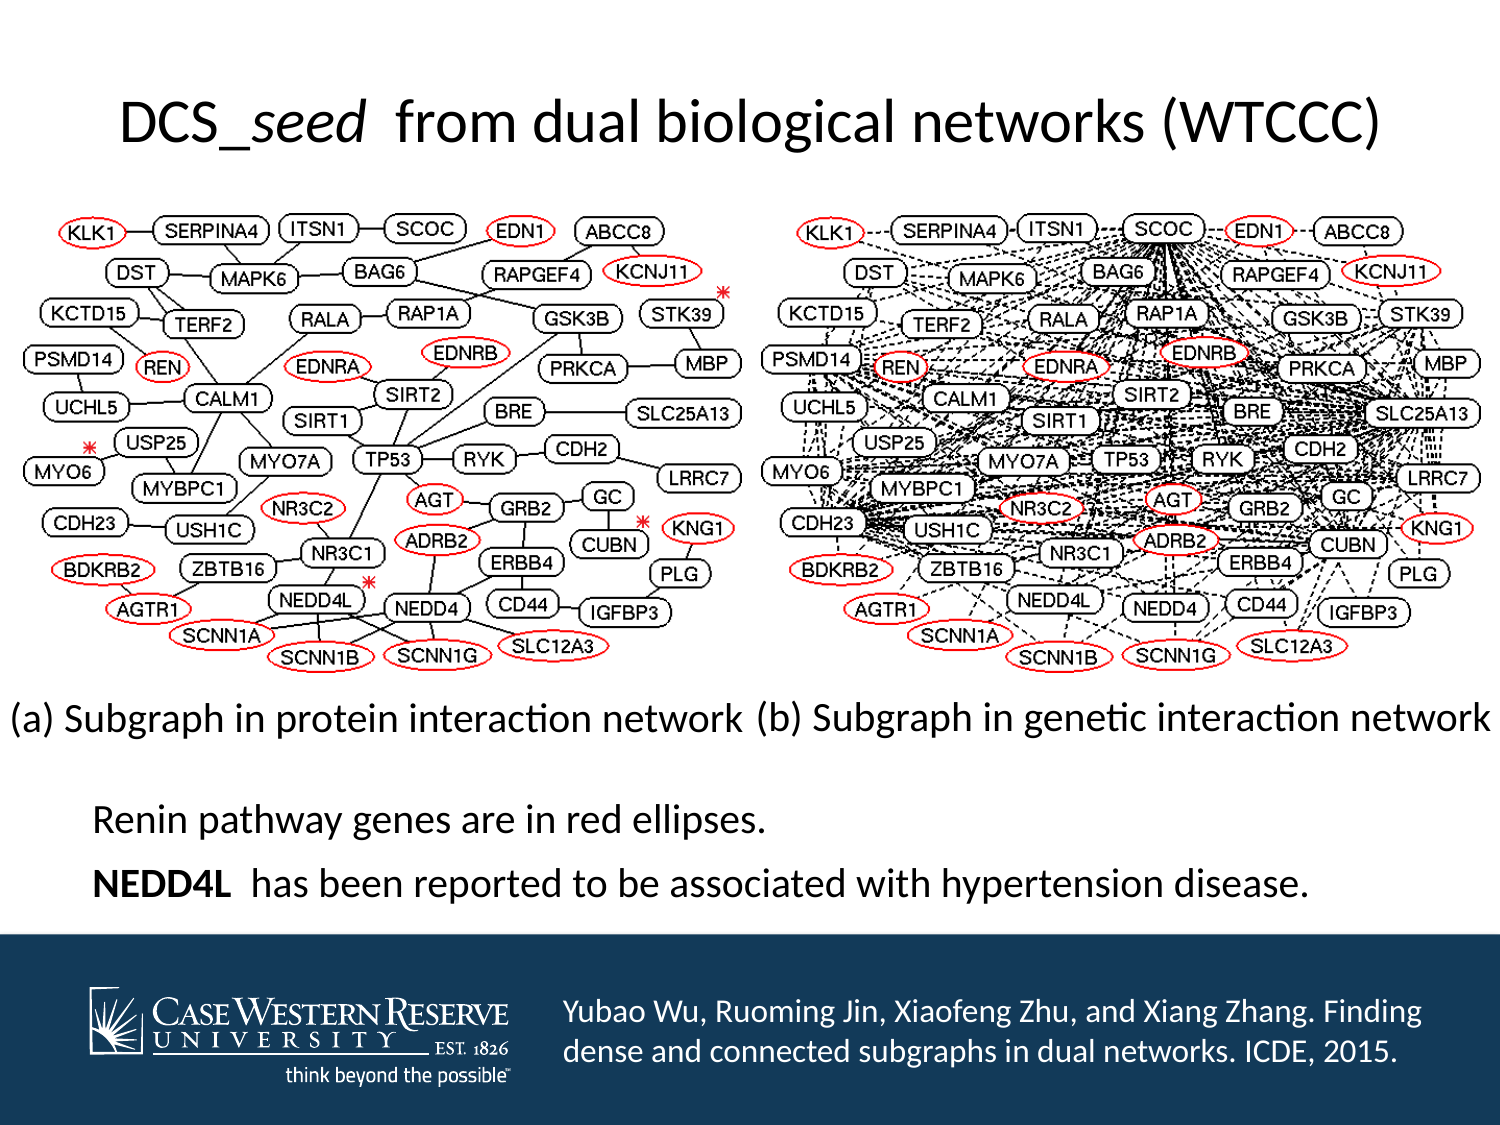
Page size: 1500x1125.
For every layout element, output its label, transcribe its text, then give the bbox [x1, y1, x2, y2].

picture [23, 213, 743, 674]
text_box (a) Subgraph in protein interaction network [0, 683, 763, 749]
text_box Renin pathway genes are in red ellipses. [68, 784, 1420, 850]
picture [761, 213, 1481, 674]
text_box Yubao Wu, Ruoming Jin, Xiaofeng Zhu, and Xiang Zhang. Finding dense and connected subgraphs in dual networks. ICDE, 2015. [548, 981, 1483, 1077]
text_box (b) Subgraph in genetic interaction network [744, 682, 1494, 747]
title DCS_seed from dual biological networks (WTCCC) [82, 72, 1422, 164]
text_box NEDD4L has been reported to be associated with hypertension disease. [68, 850, 1420, 914]
